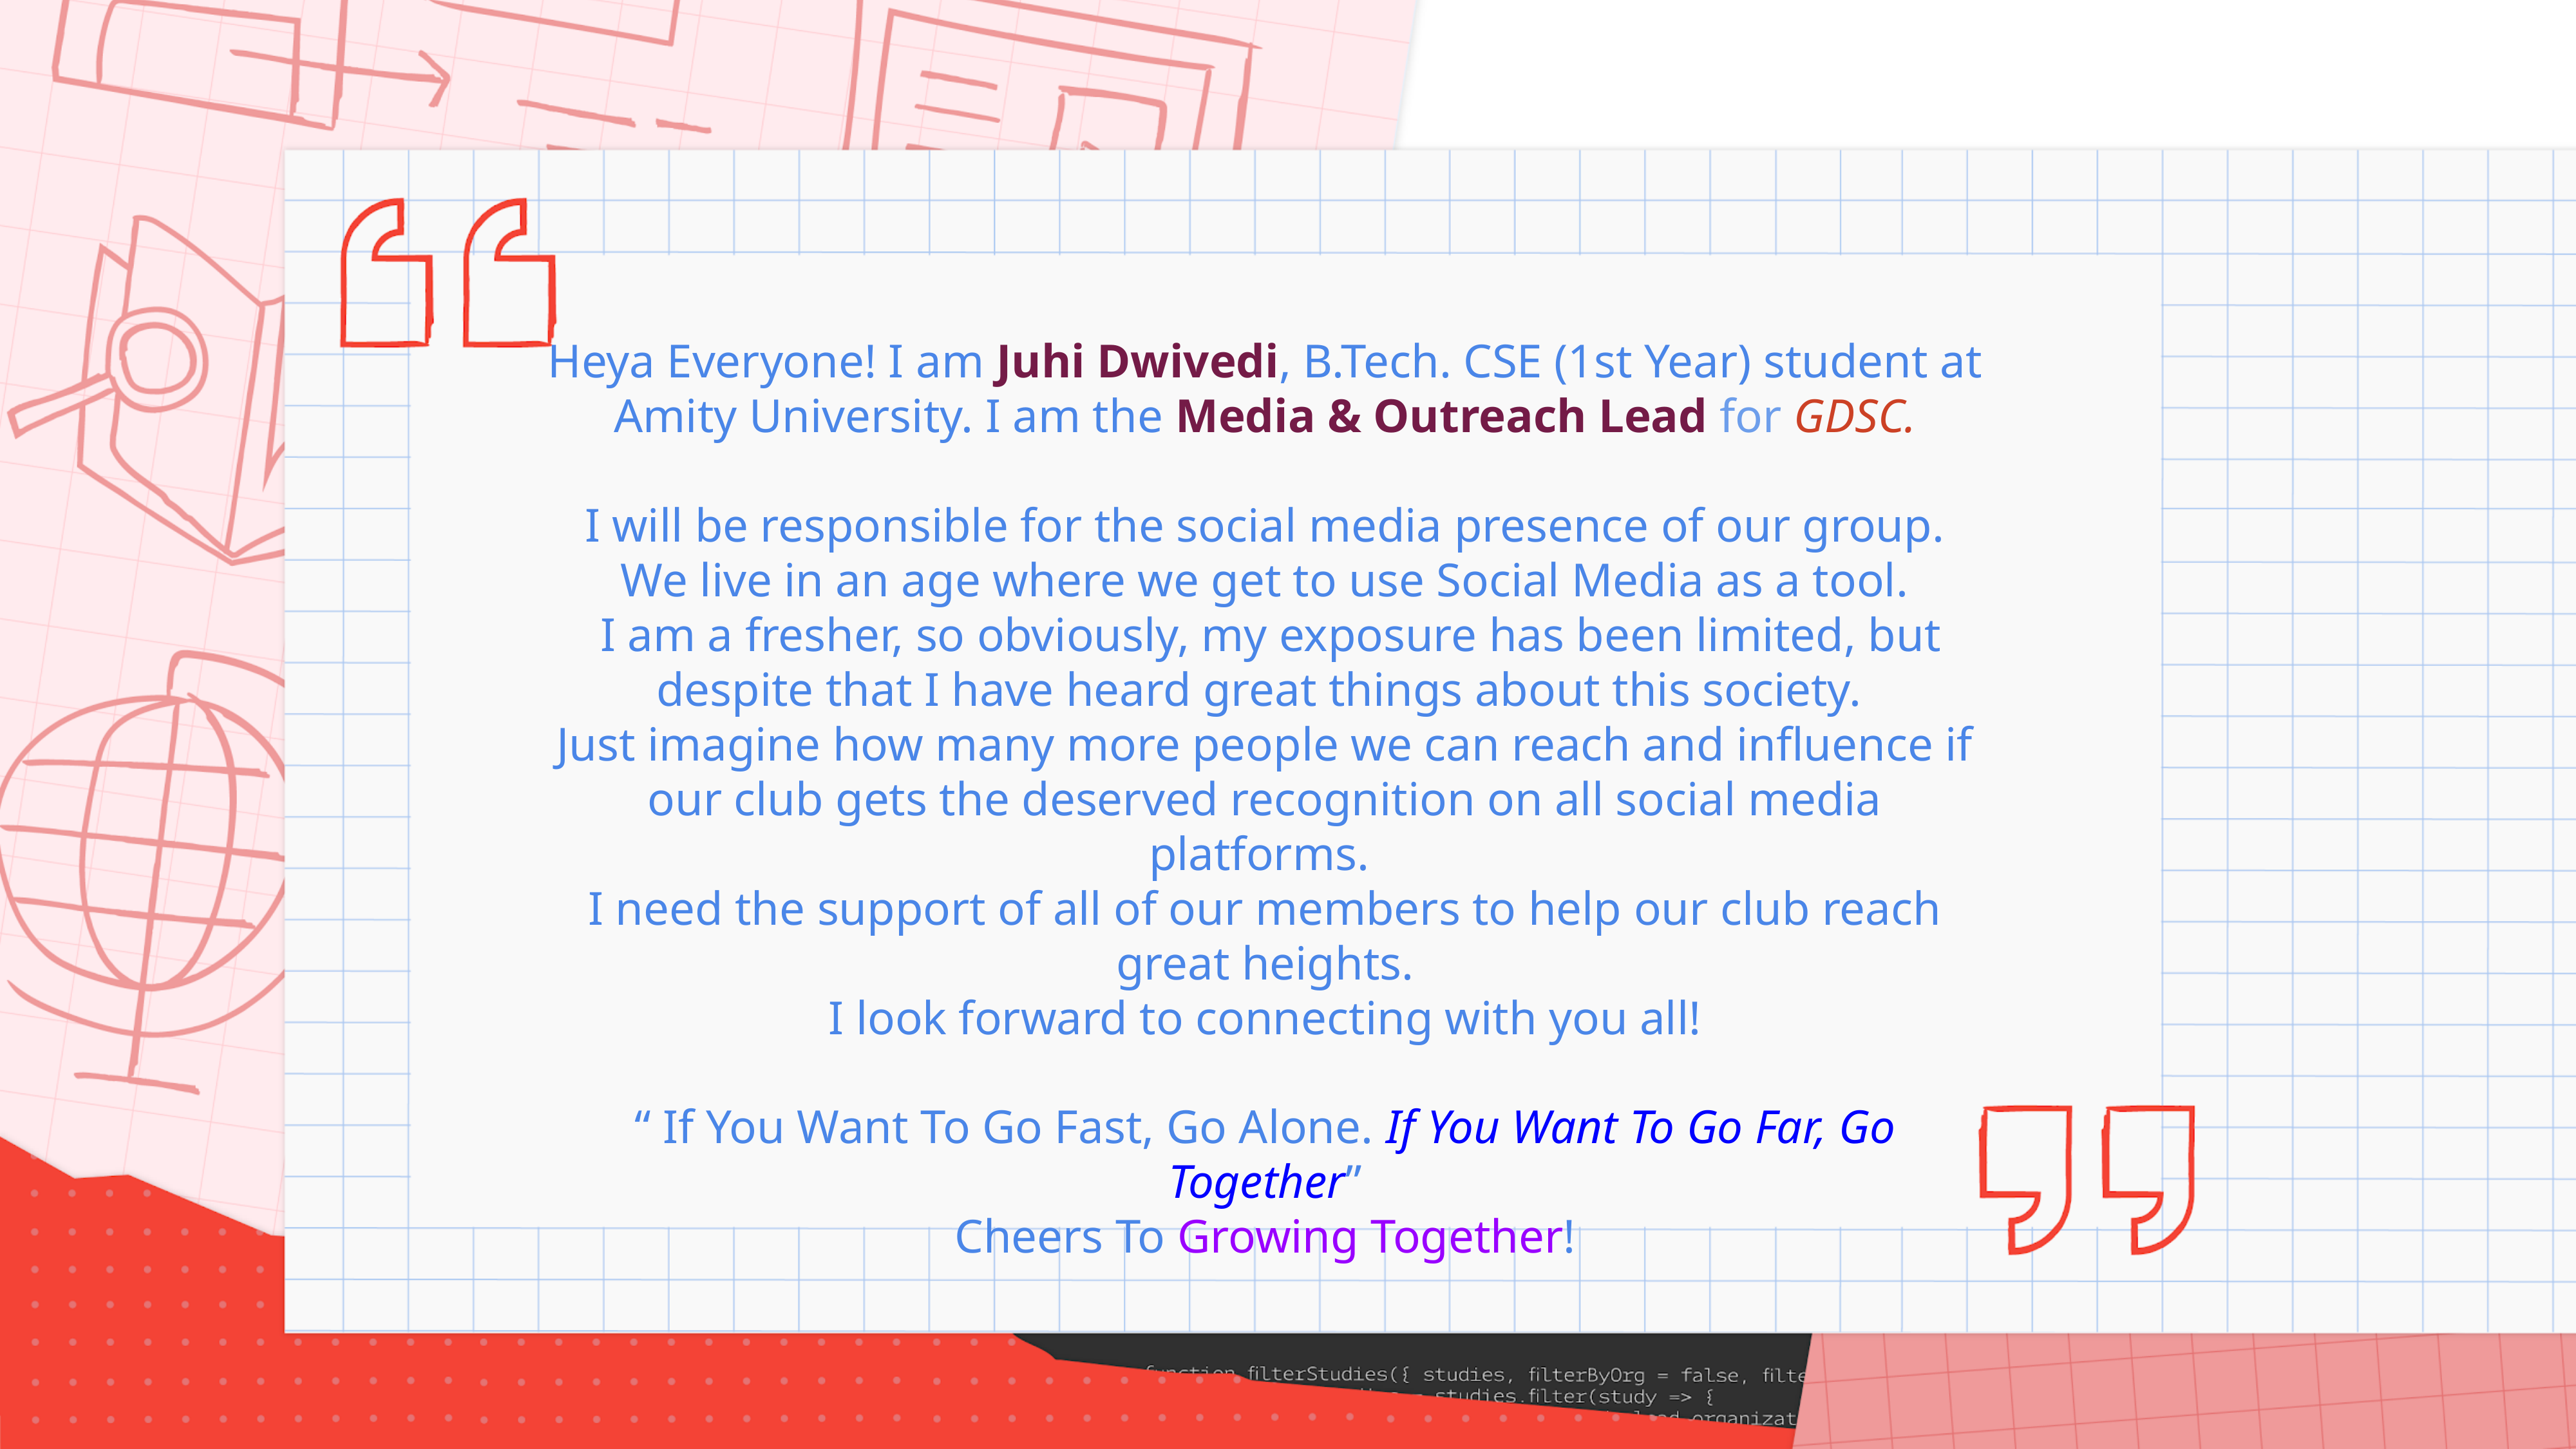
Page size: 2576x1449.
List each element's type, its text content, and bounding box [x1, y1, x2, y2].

title Heya Everyone! I am Juhi Dwivedi, B.Tech. CSE (1st Year) student at Amity University. I am the Media & Outreach Lead for GDSC. I will be responsible for the social media presence of our group. We live in an age where we get to use Social Media as a tool. I am a fresher, so obviously, my exposure has been limited, but despite that I have heard great things about this society. Just imagine how many more people we can reach and influence if our club gets the deserved recognition on all social media platforms. I need the support of all of our members to help our club reach great heights. I look forward to connecting with you all! “ If You Want To Go Fast, Go Alone. If You Want To Go Far, Go Together” Cheers To Growing Together! [518, 307, 2012, 1288]
picture [0, 0, 2576, 1449]
